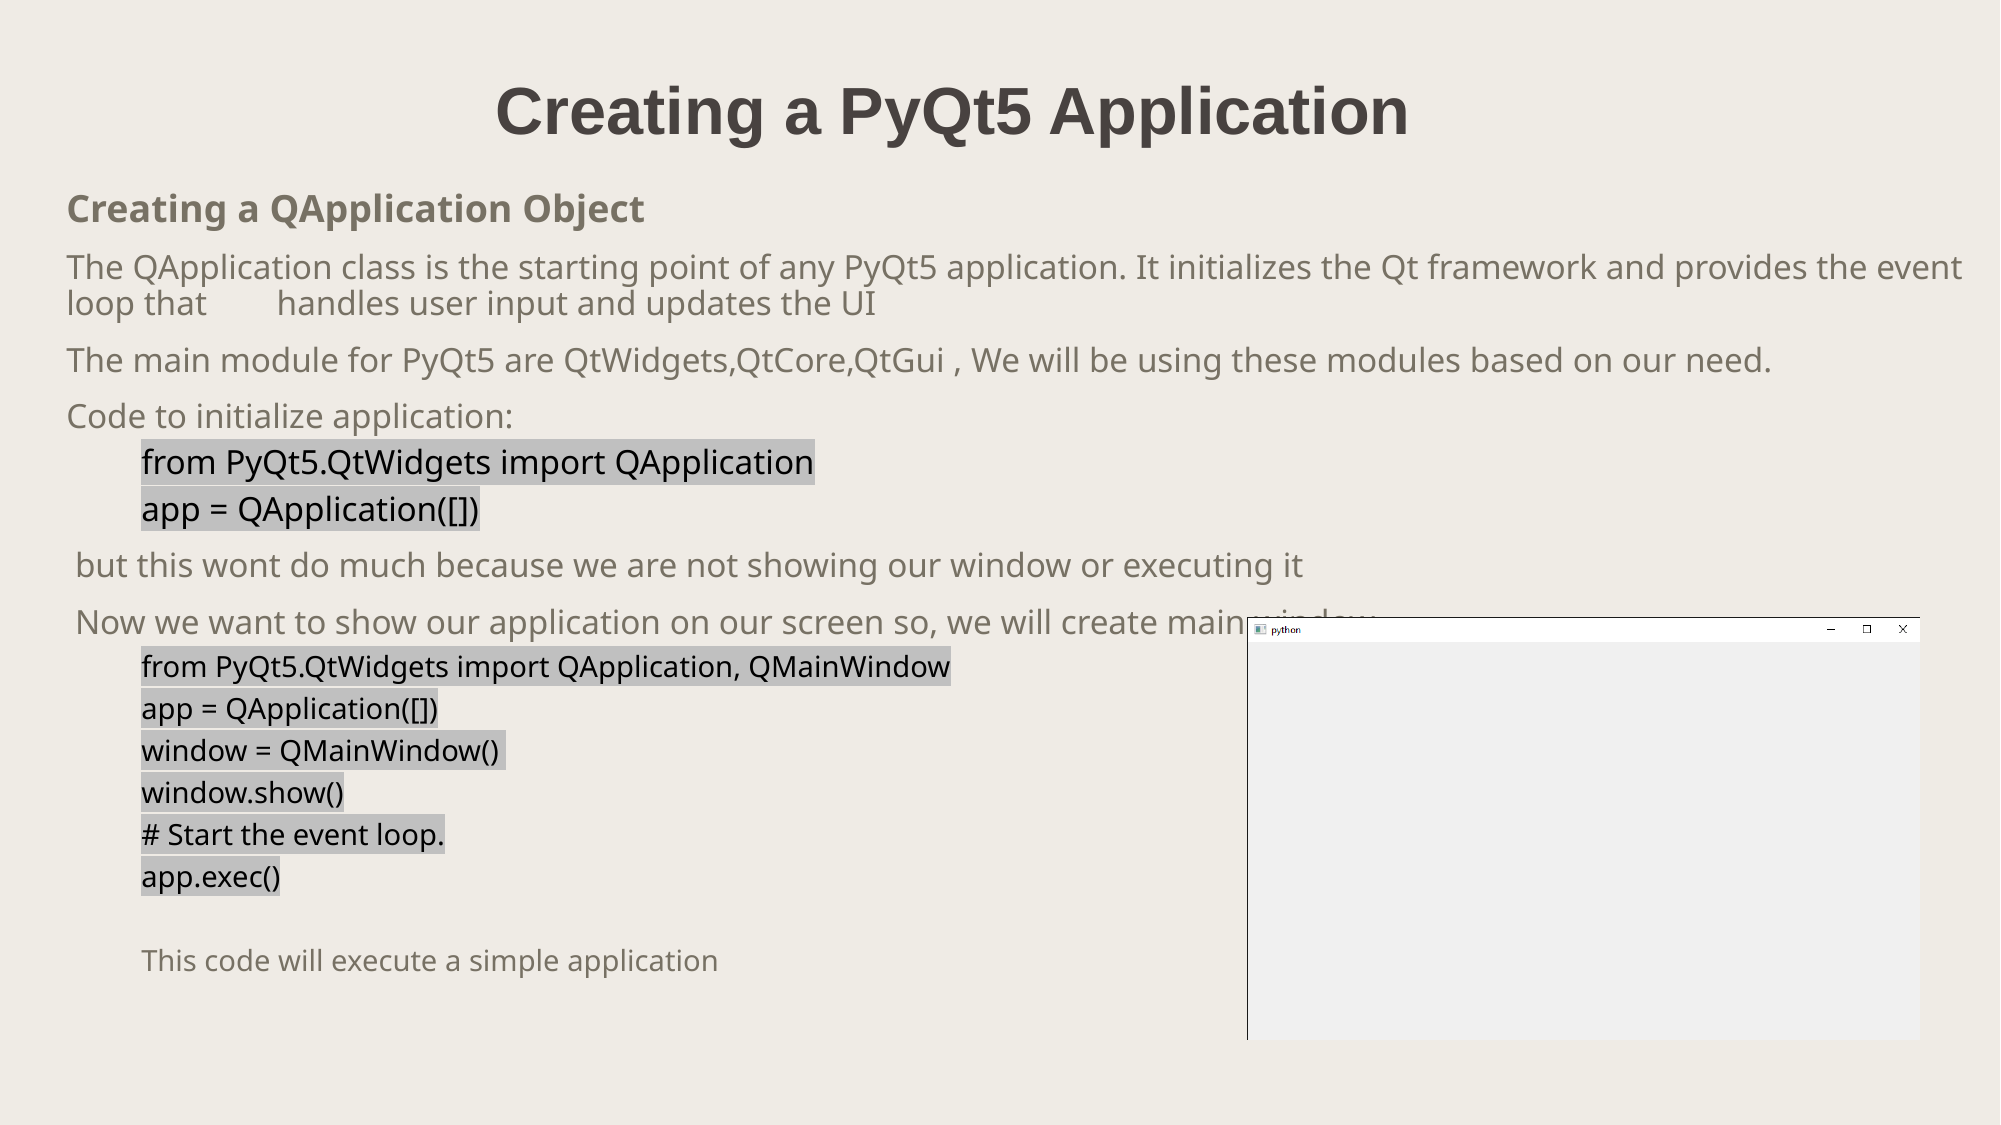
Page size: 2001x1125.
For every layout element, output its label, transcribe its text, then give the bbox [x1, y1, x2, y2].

title Creating a PyQt5 Application [480, 39, 1427, 157]
list Creating a QApplication Object The QApplication class is the starting point of any PyQt5 application. It initializes the Qt framework and provides the event loop that handles user input and updates the UI The main module for PyQt5 are QtWidgets,QtCore,QtGui , We will be using these modules based on our need. Code to initialize application: from PyQt5.QtWidgets import QApplication app = QApplication([]) but this wont do much because we are not showing our window or executing it Now we want to show our application on our screen so, we will create main window from PyQt5.QtWidgets import QApplication, QMainWindow app = QApplication([]) window = QMainWindow() window.show() # Start the event loop. app.exec() This code will execute a simple application [51, 182, 2000, 1054]
picture [1247, 617, 1920, 1040]
